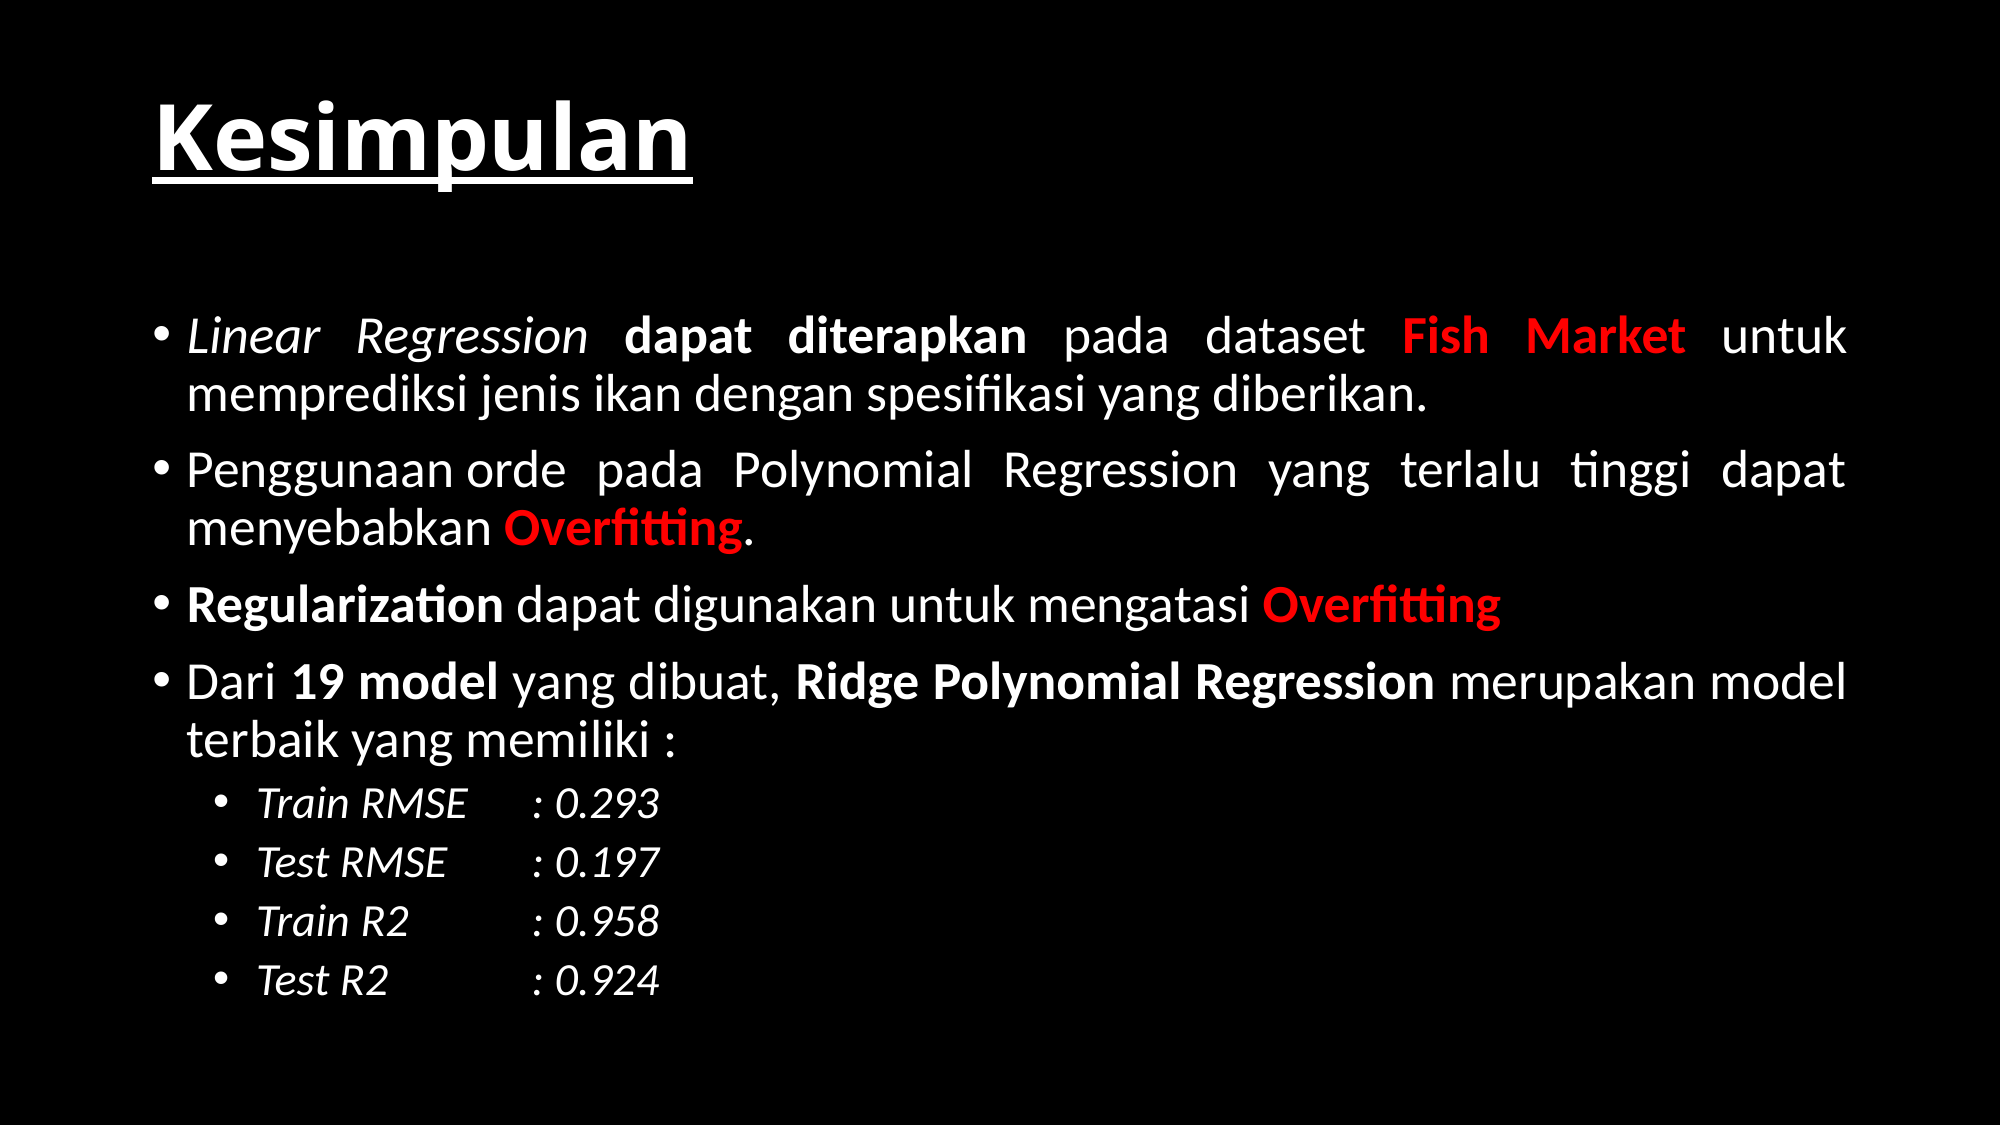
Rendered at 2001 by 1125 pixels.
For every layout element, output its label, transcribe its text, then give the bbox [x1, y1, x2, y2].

list Linear Regression dapat diterapkan pada dataset Fish Market untuk memprediksi jenis ikan dengan spesifikasi yang diberikan. Penggunaan orde pada Polynomial Regression yang terlalu tinggi dapat menyebabkan Overfitting. Regularization dapat digunakan untuk mengatasi Overfitting Dari 19 model yang dibuat, Ridge Polynomial Regression merupakan model terbaik yang memiliki : Train RMSE : 0.293 Test RMSE : 0.197 Train R2 : 0.958 Test R2 : 0.924 [137, 299, 1863, 1014]
title Kesimpulan [137, 31, 1863, 250]
